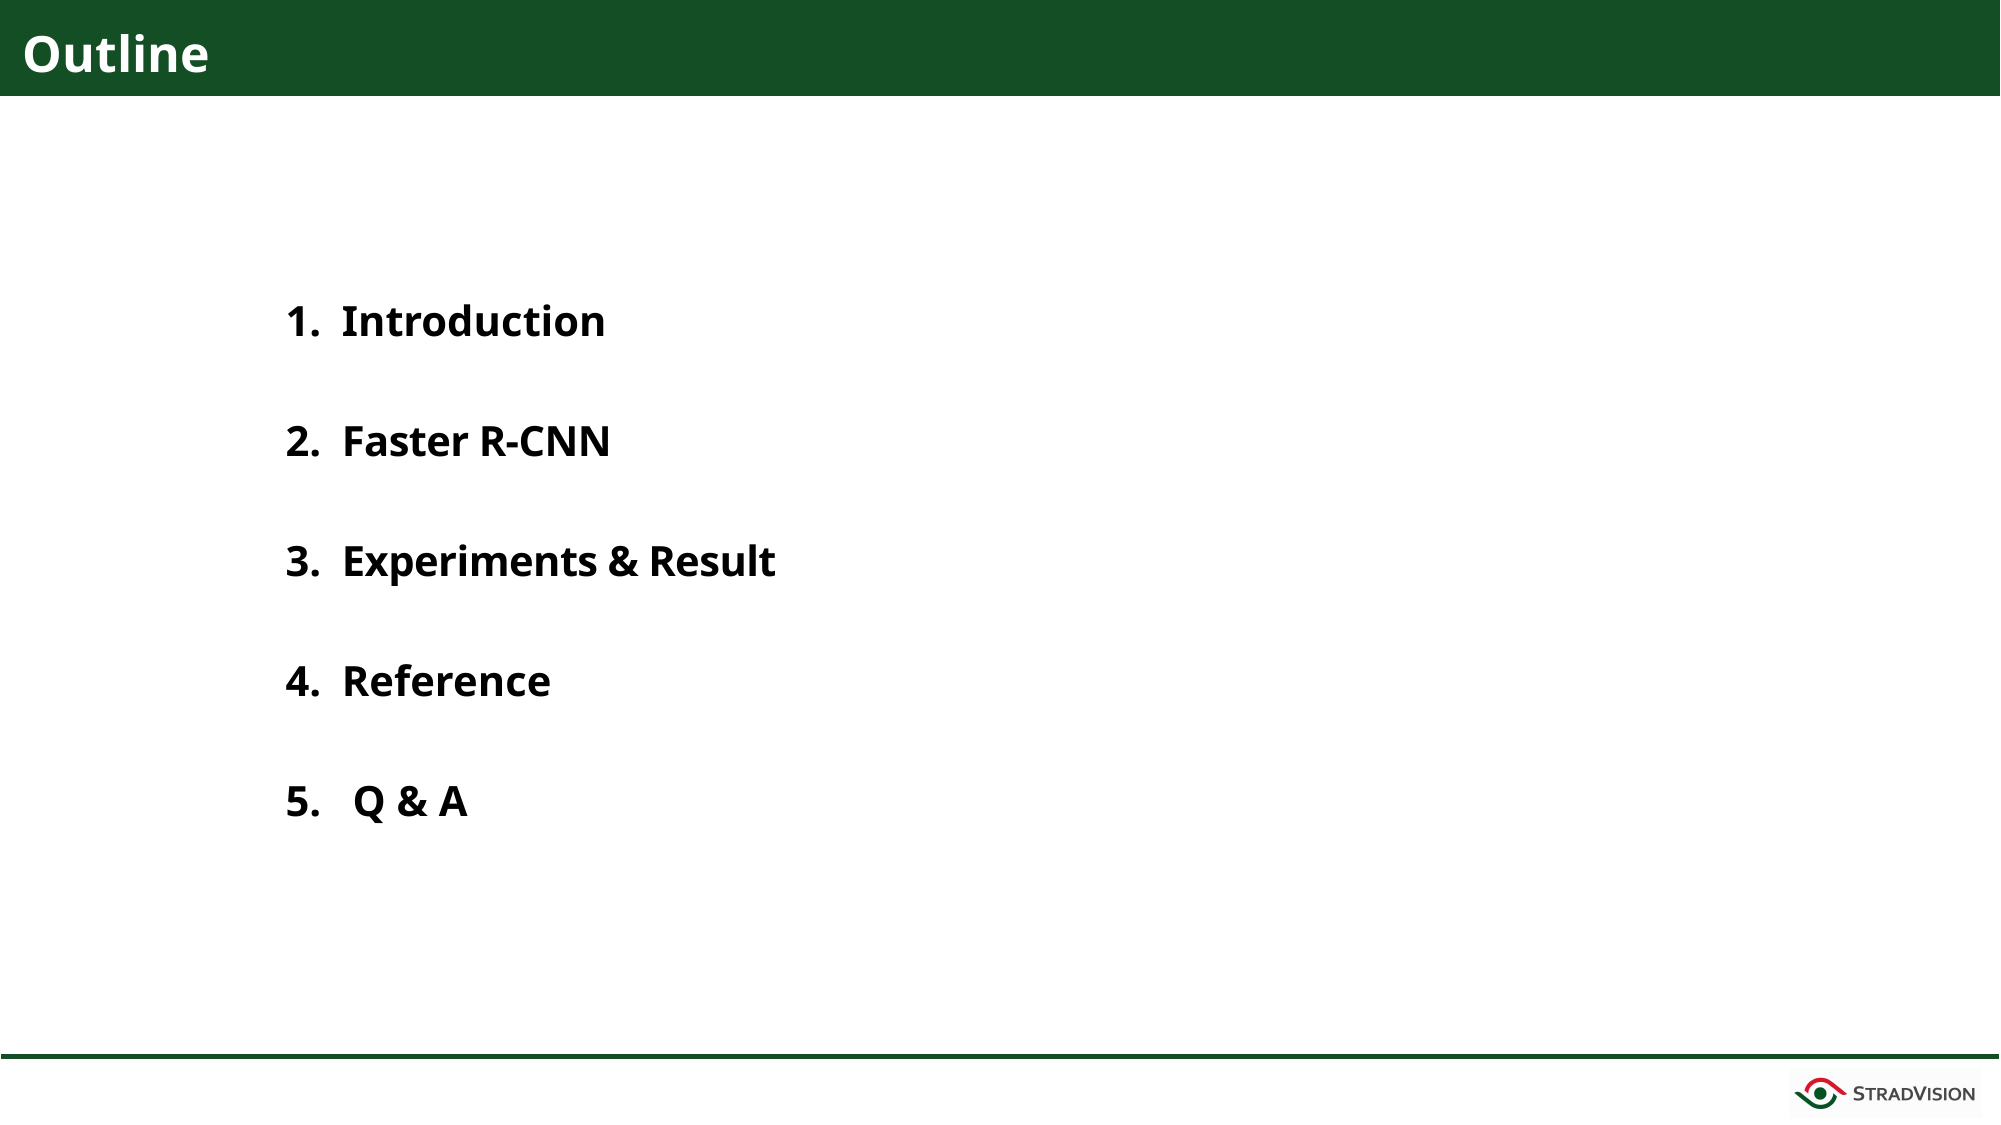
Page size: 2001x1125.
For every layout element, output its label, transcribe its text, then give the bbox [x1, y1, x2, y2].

text_box [0, 0, 2000, 96]
text_box Introduction Faster R-CNN Experiments & Result Reference Q & A [270, 287, 1484, 833]
picture [1789, 1067, 1982, 1118]
text_box [0, 1052, 2000, 1062]
text_box Outline [7, 3, 1982, 92]
